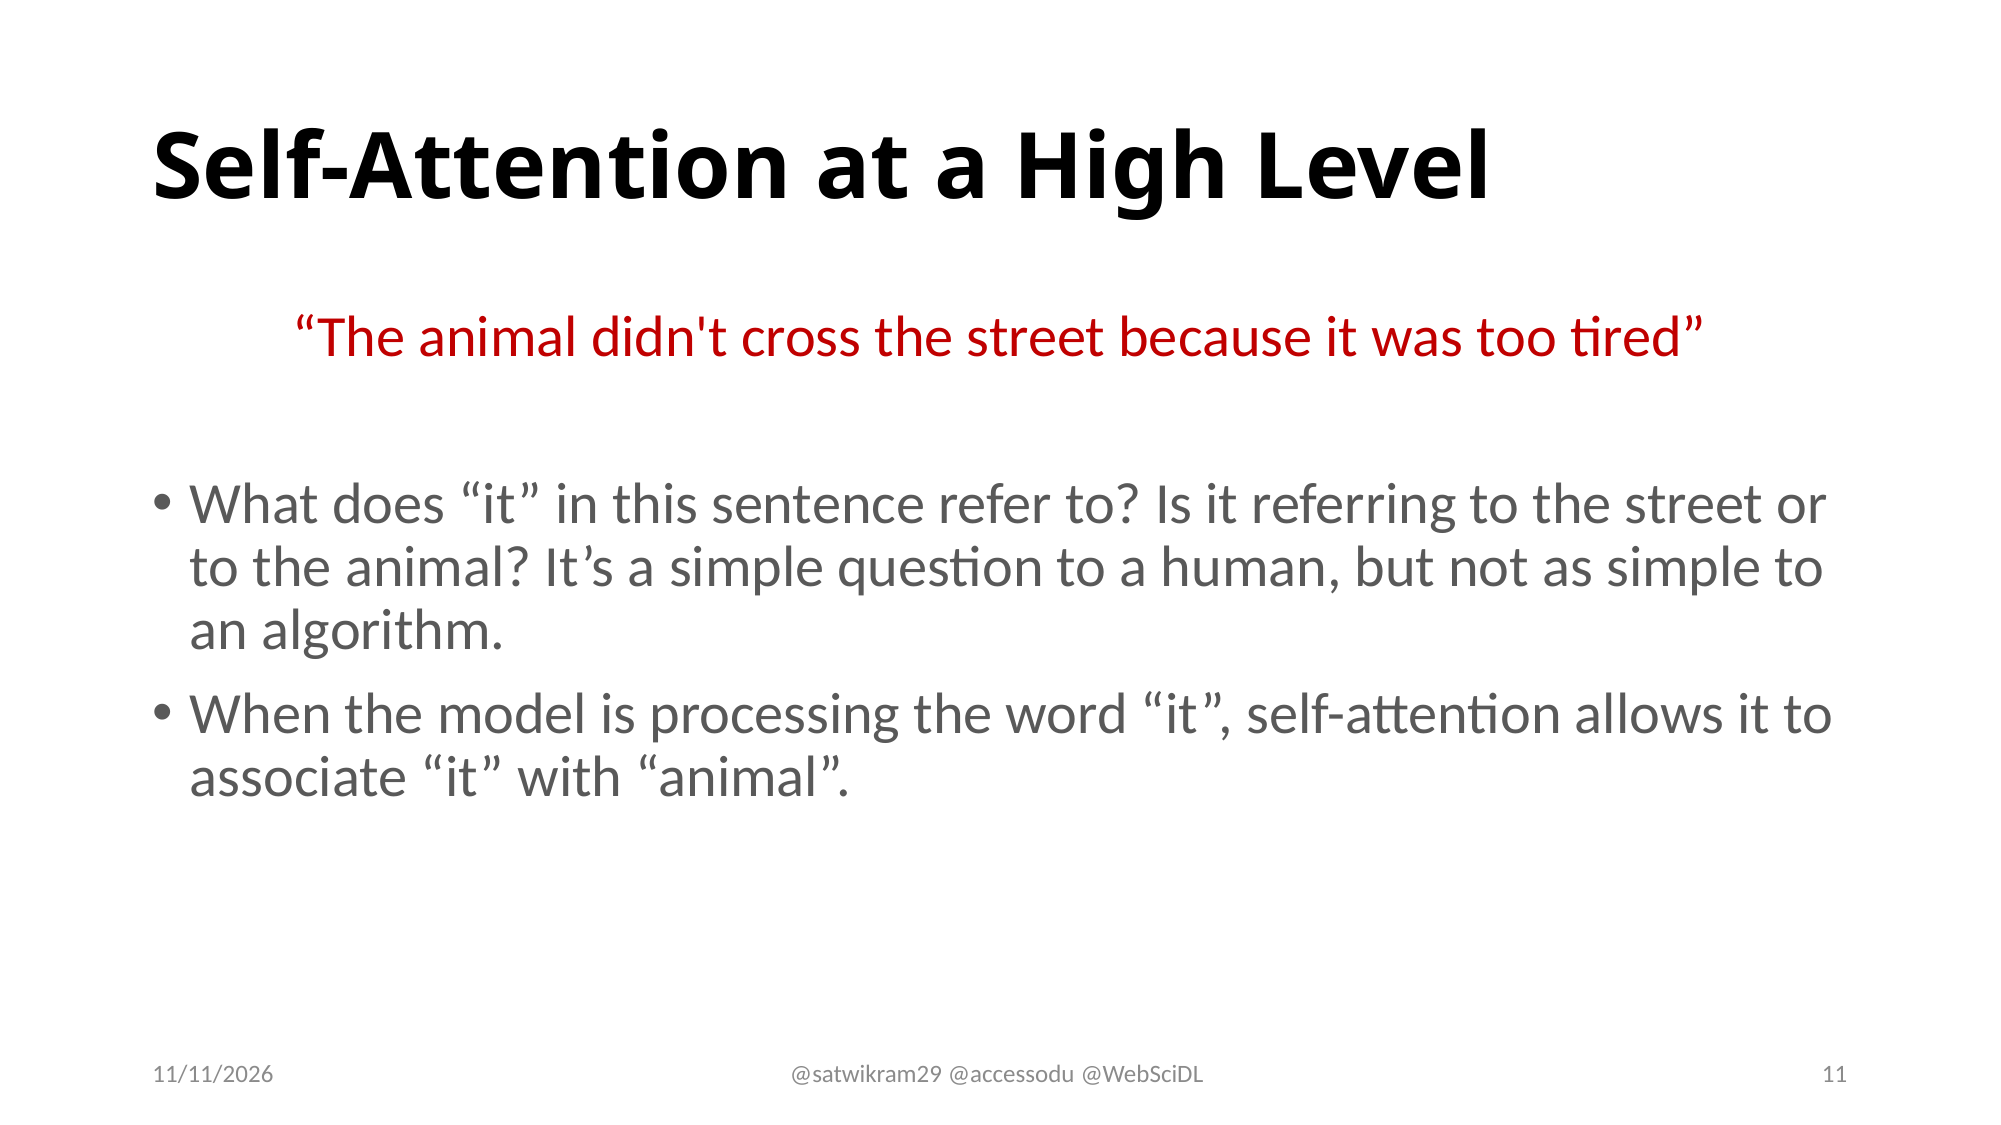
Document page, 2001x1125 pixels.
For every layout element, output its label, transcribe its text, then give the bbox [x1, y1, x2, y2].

slide_number 11 [1412, 1042, 1863, 1103]
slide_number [137, 1042, 588, 1103]
footer @satwikram29 @accessodu @WebSciDL [662, 1042, 1338, 1103]
list “The animal didn't cross the street because it was too tired” What does “it” in this sentence refer to? Is it referring to the street or to the animal? It’s a simple question to a human, but not as simple to an algorithm. When the model is processing the word “it”, self-attention allows it to associate “it” with “animal”. [137, 298, 1863, 1014]
title Self-Attention at a High Level [137, 59, 1863, 278]
